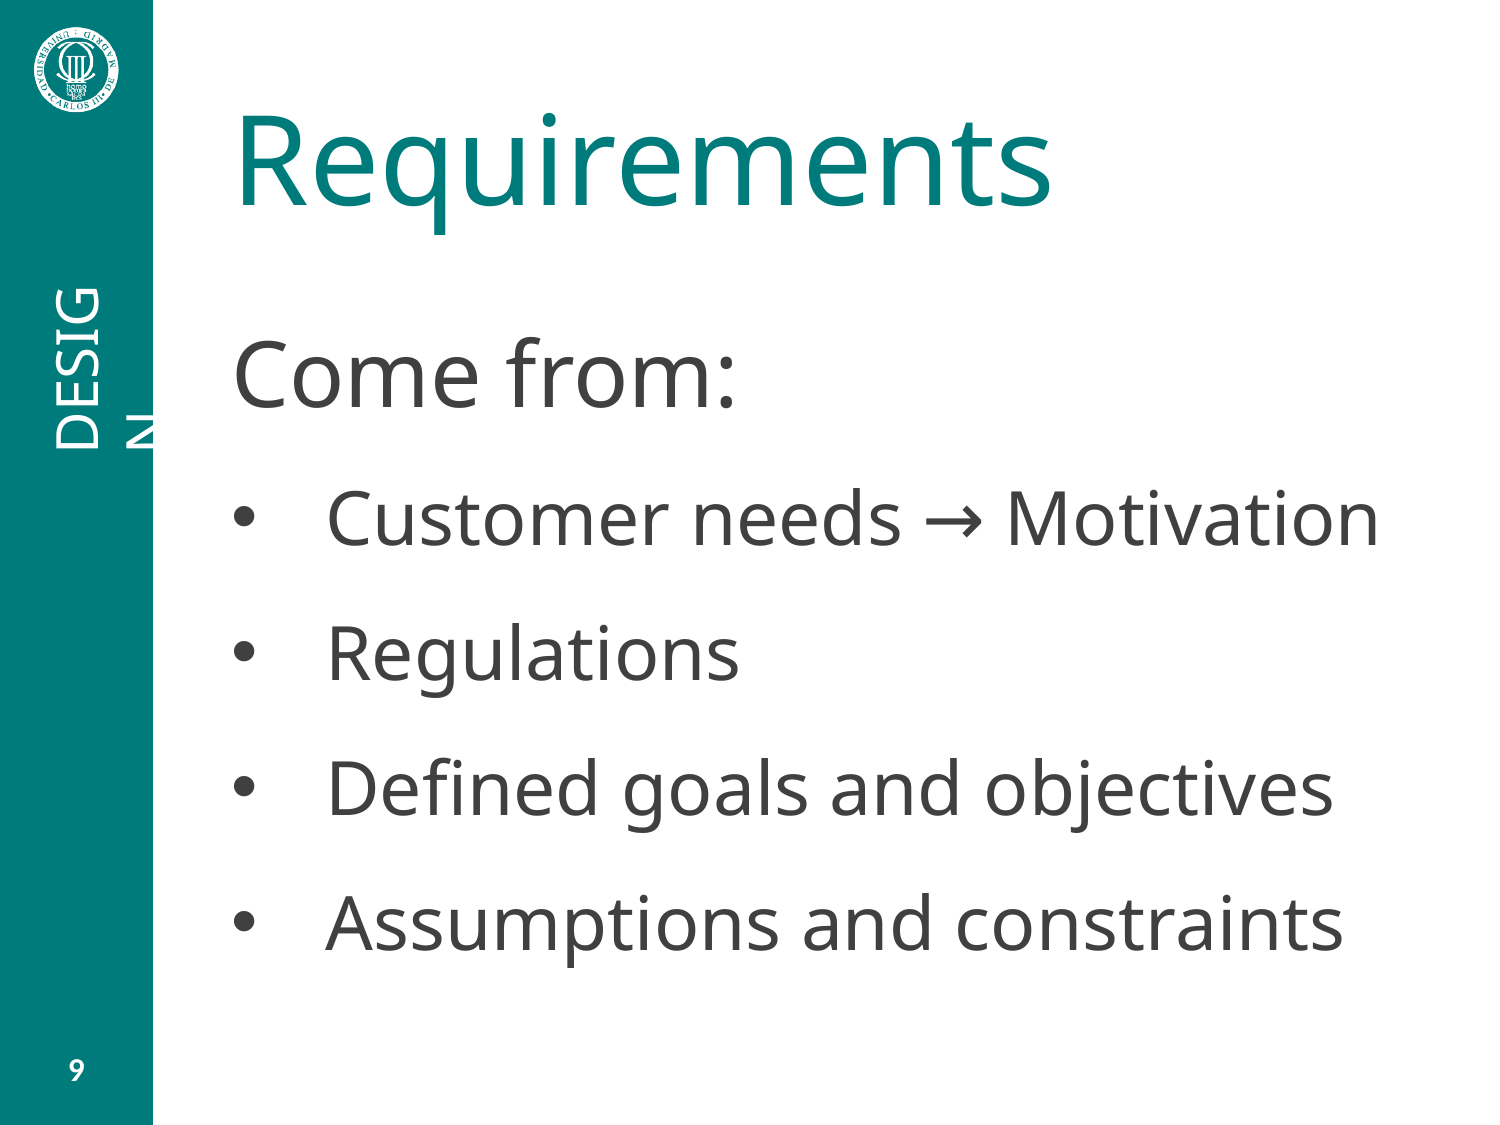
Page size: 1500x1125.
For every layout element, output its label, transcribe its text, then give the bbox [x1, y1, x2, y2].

text_box [0, 0, 154, 1125]
text_box Design [33, 253, 188, 469]
picture [31, 24, 122, 115]
text_box Come from: Customer needs → Motivation Regulations Defined goals and objectives Assumptions and constraints [216, 253, 1462, 974]
text_box Requirements [216, 72, 1462, 238]
slide_number 9 [42, 1038, 110, 1099]
